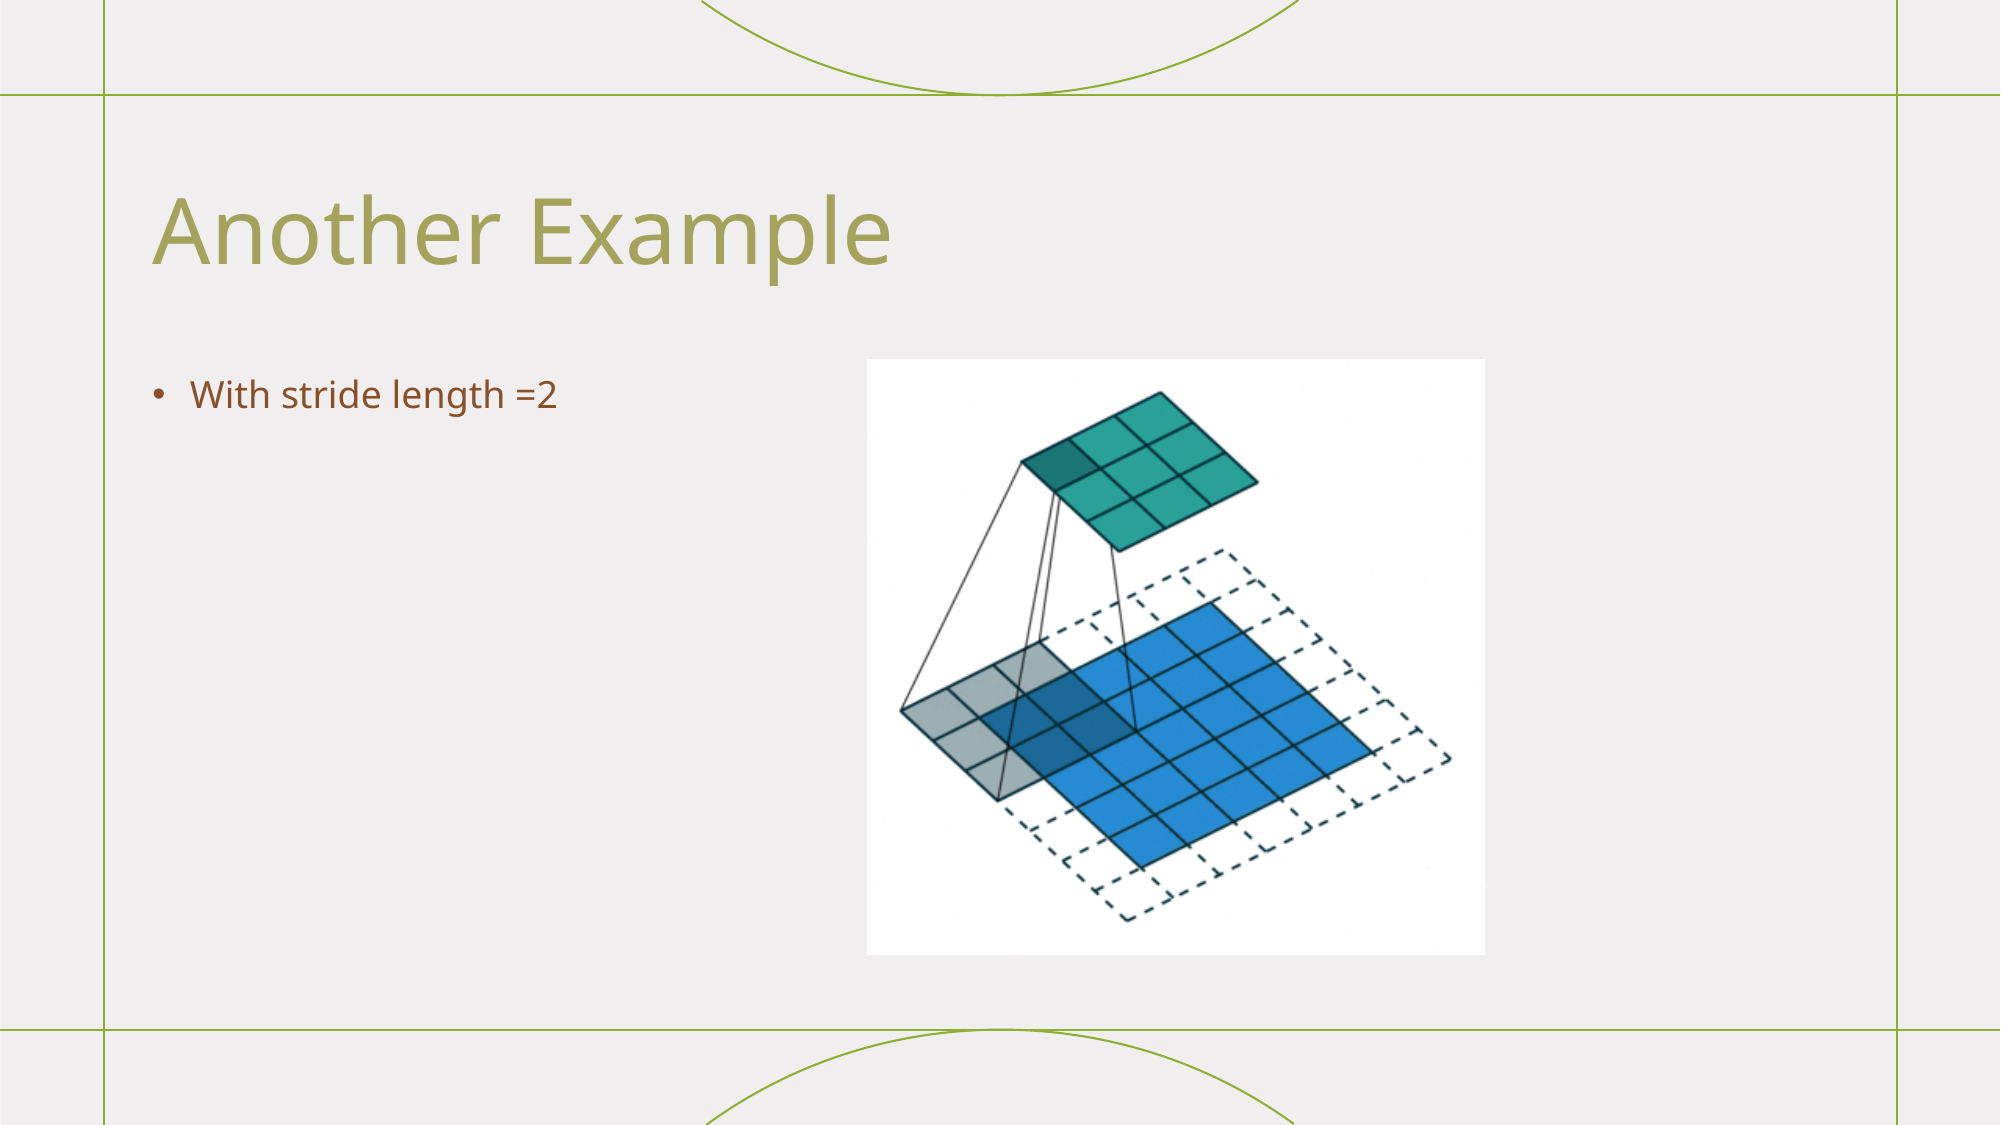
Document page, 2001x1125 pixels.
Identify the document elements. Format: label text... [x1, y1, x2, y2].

list With stride length =2 [137, 359, 1863, 987]
title Another Example [137, 119, 1863, 337]
picture [867, 359, 1485, 955]
